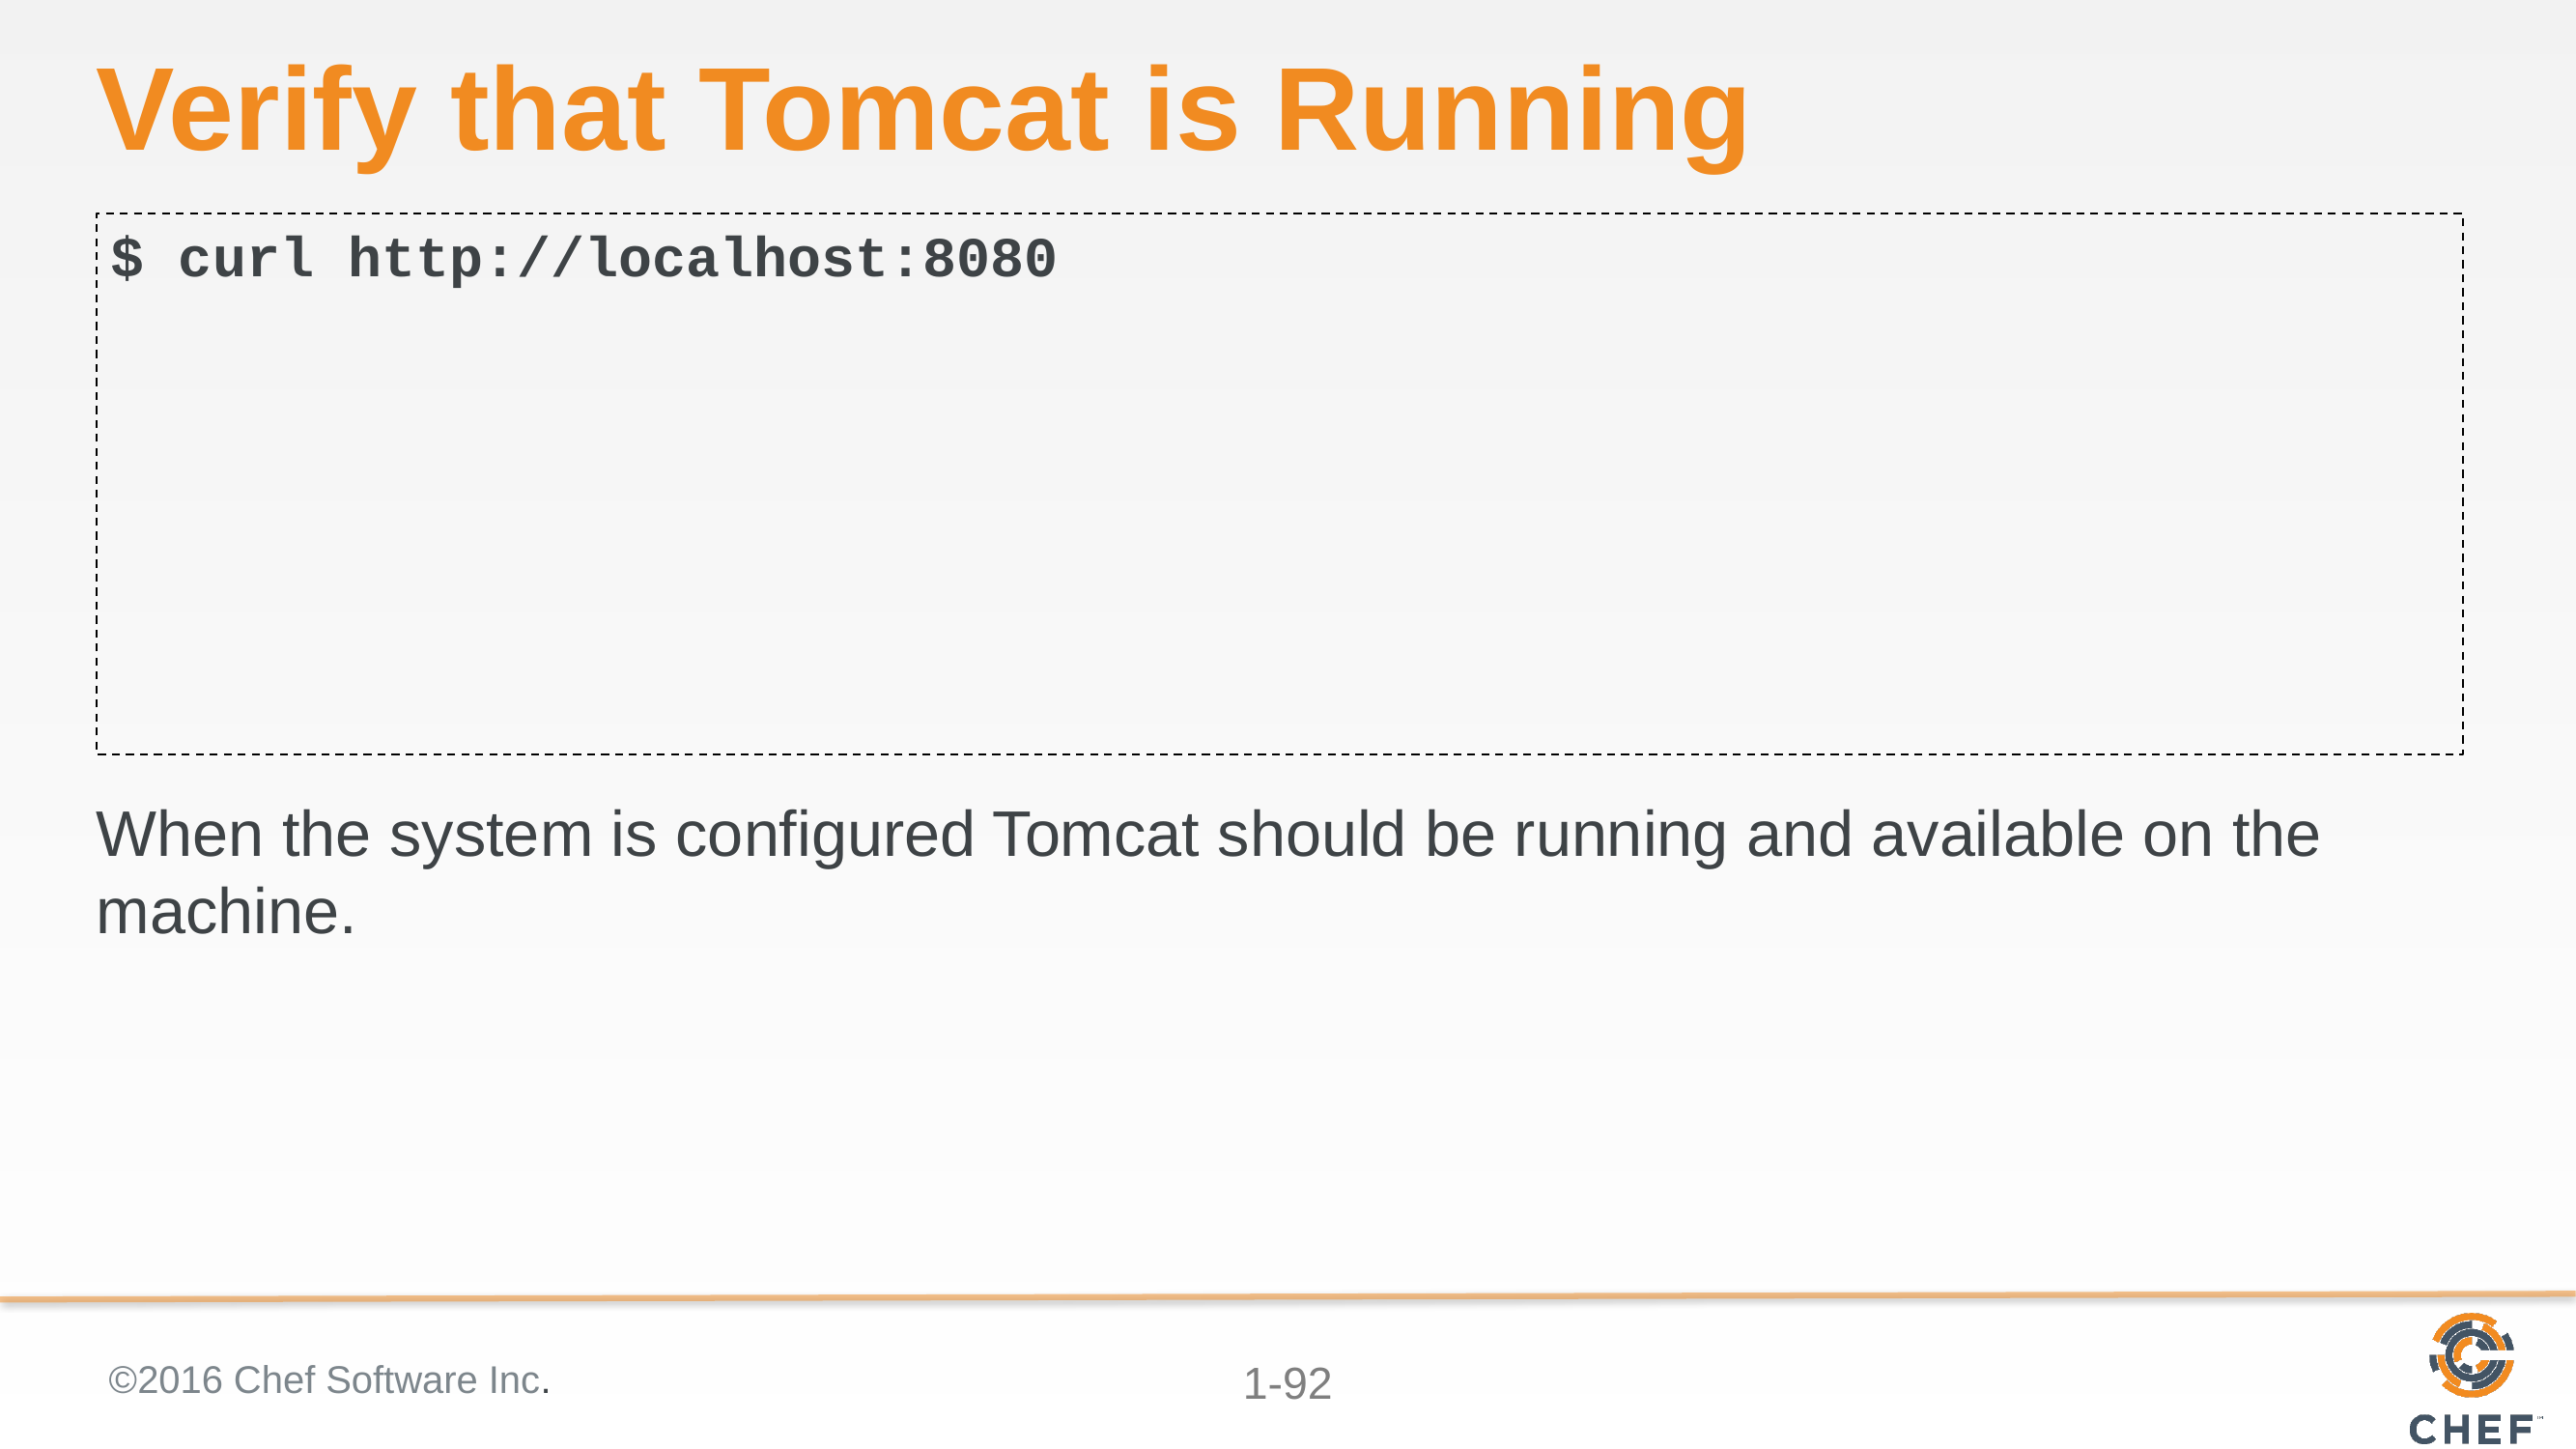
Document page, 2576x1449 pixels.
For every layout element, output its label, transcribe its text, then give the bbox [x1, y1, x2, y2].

picture [2399, 1297, 2551, 1449]
title Verify that Tomcat is Running [96, 48, 2463, 180]
list $ curl http://localhost:8080 [96, 213, 2464, 755]
list When the system is configured Tomcat should be running and available on the machine. [97, 792, 2463, 1269]
